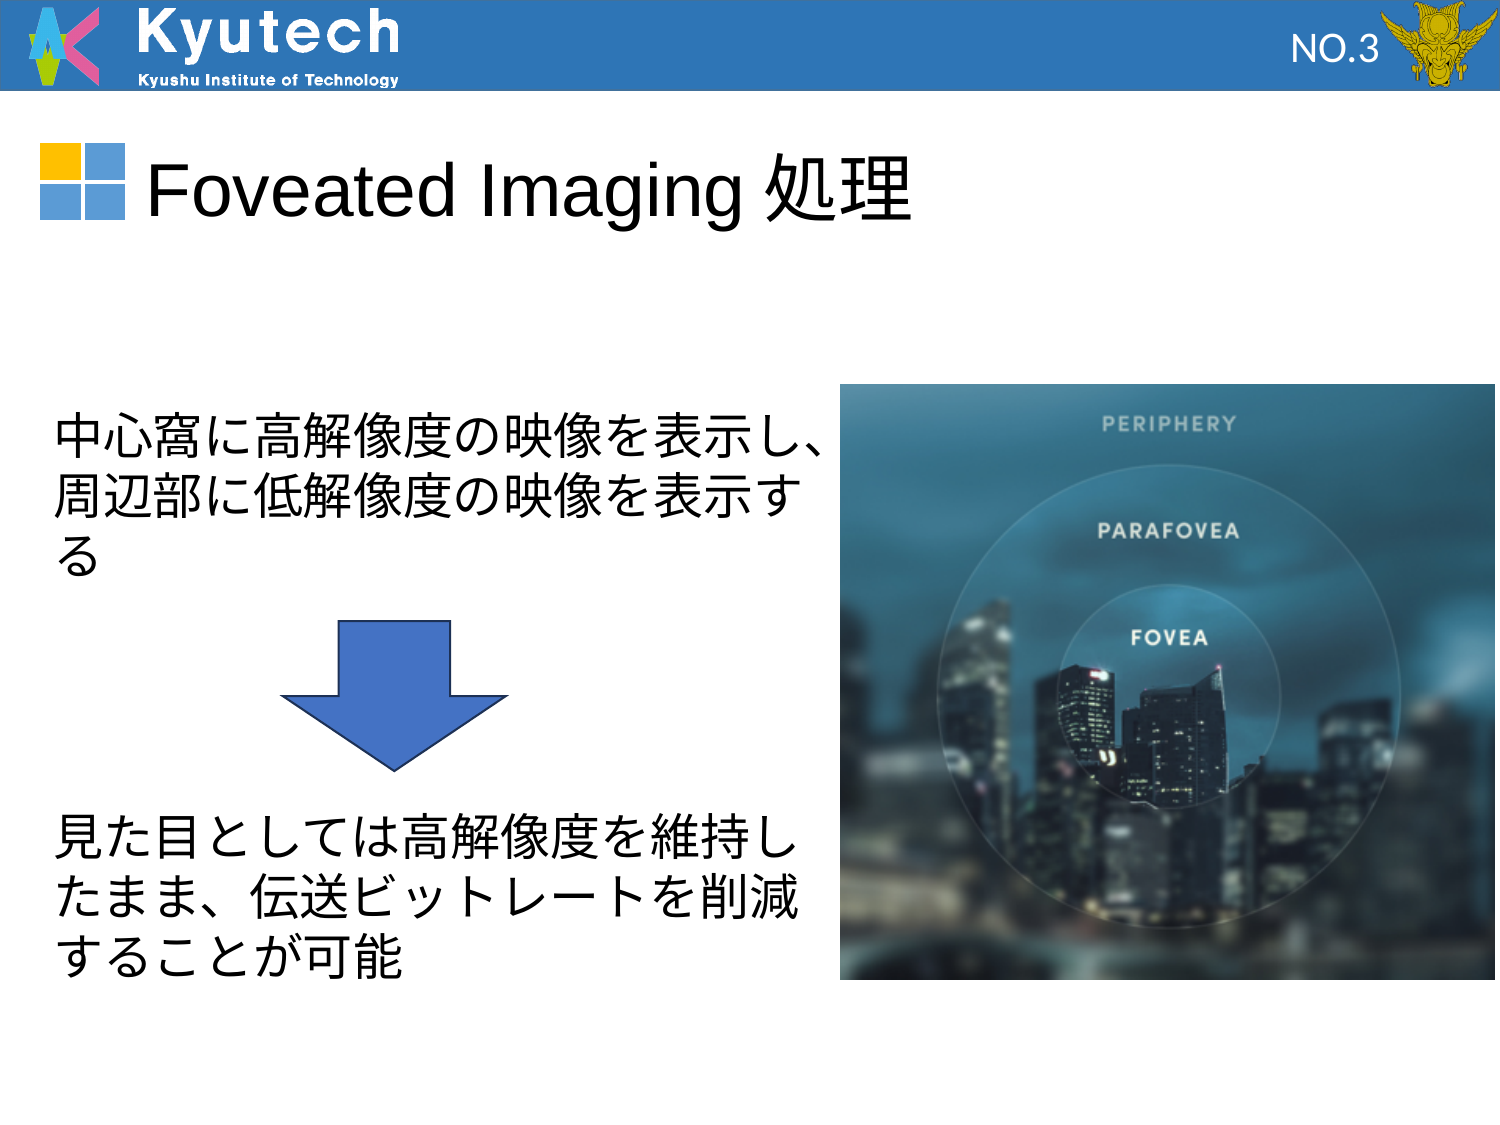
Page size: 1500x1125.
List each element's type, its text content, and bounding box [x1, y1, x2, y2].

picture [29, 7, 99, 86]
picture [1377, 0, 1500, 92]
text_box 中心窩に高解像度の映像を表示し、周辺部に低解像度の映像を表示する [38, 397, 822, 592]
text_box [279, 620, 510, 773]
text_box Foveated Imaging処理 [130, 133, 929, 239]
text_box 見た目としては高解像度を維持したまま、伝送ビットレートを削減することが可能 [38, 798, 822, 993]
picture [840, 384, 1495, 980]
slide_number NO.3 [1198, 7, 1395, 83]
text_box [39, 142, 127, 222]
